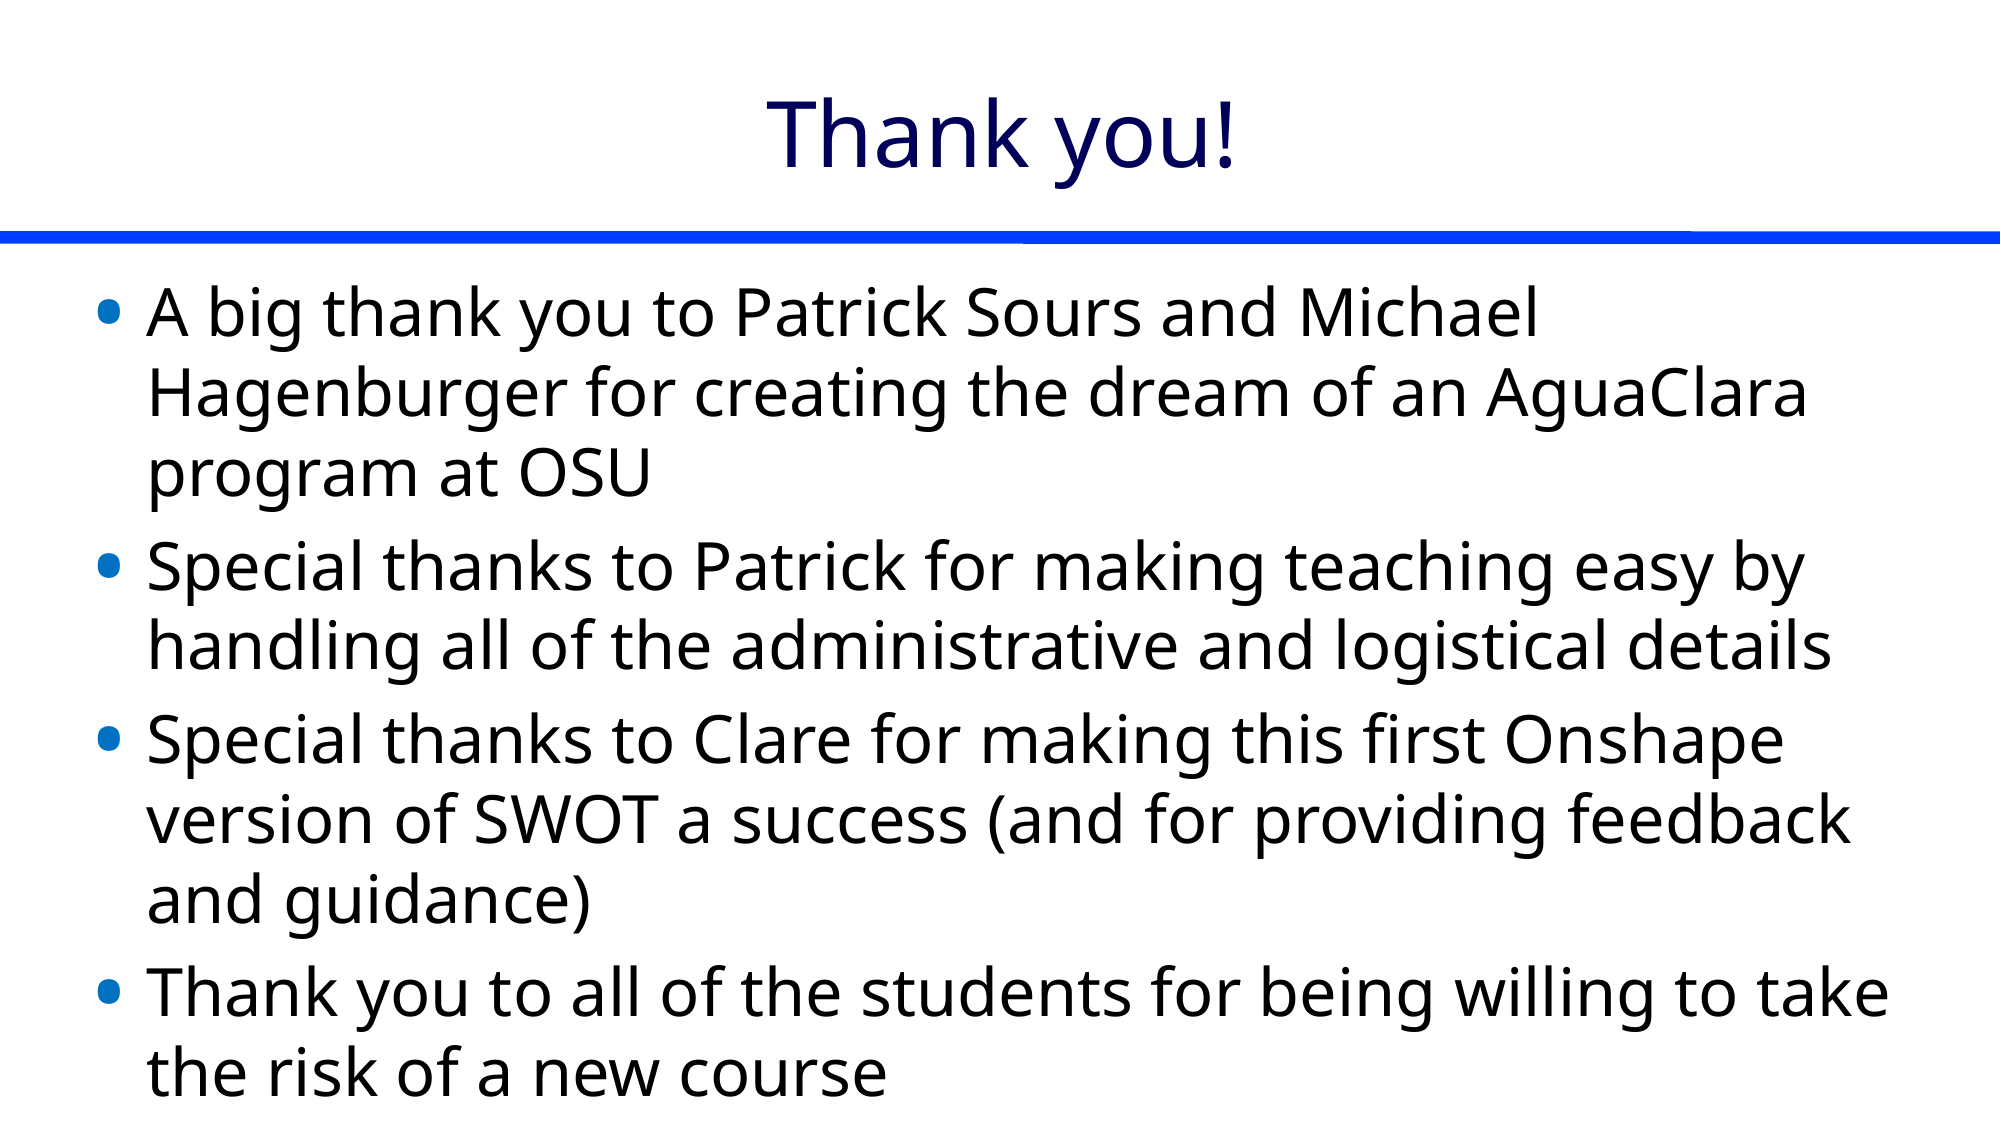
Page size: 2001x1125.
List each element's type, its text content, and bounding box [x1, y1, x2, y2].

title Thank you! [75, 37, 1930, 225]
list A big thank you to Patrick Sours and Michael Hagenburger for creating the dream of an AguaClara program at OSU Special thanks to Patrick for making teaching easy by handling all of the administrative and logistical details Special thanks to Clare for making this first Onshape version of SWOT a success (and for providing feedback and guidance) Thank you to all of the students for being willing to take the risk of a new course …and for working hard to learn lots of new material! [74, 262, 1930, 1006]
